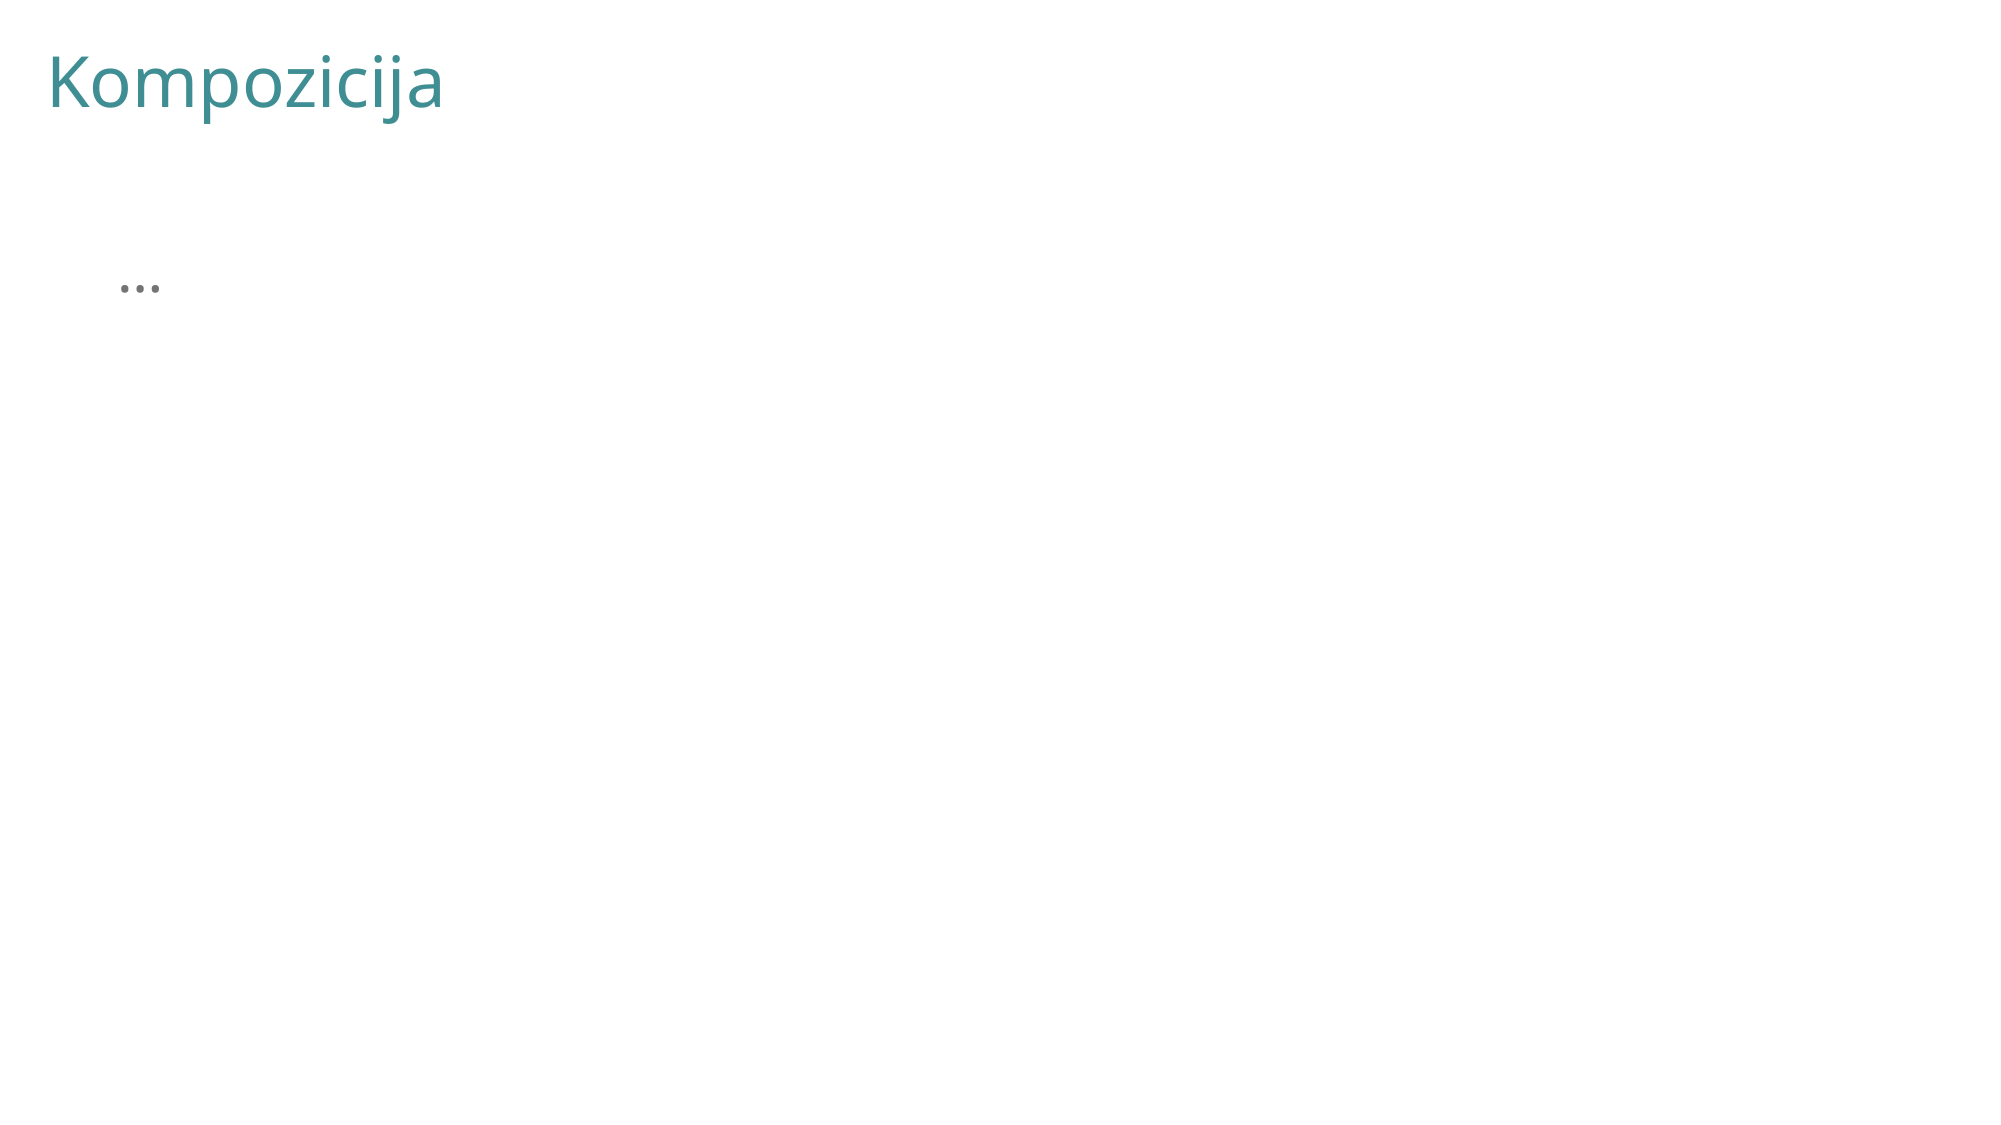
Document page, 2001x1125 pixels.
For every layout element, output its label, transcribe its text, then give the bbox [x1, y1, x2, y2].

list … [102, 192, 1848, 1063]
title Kompozicija [31, 39, 1757, 132]
